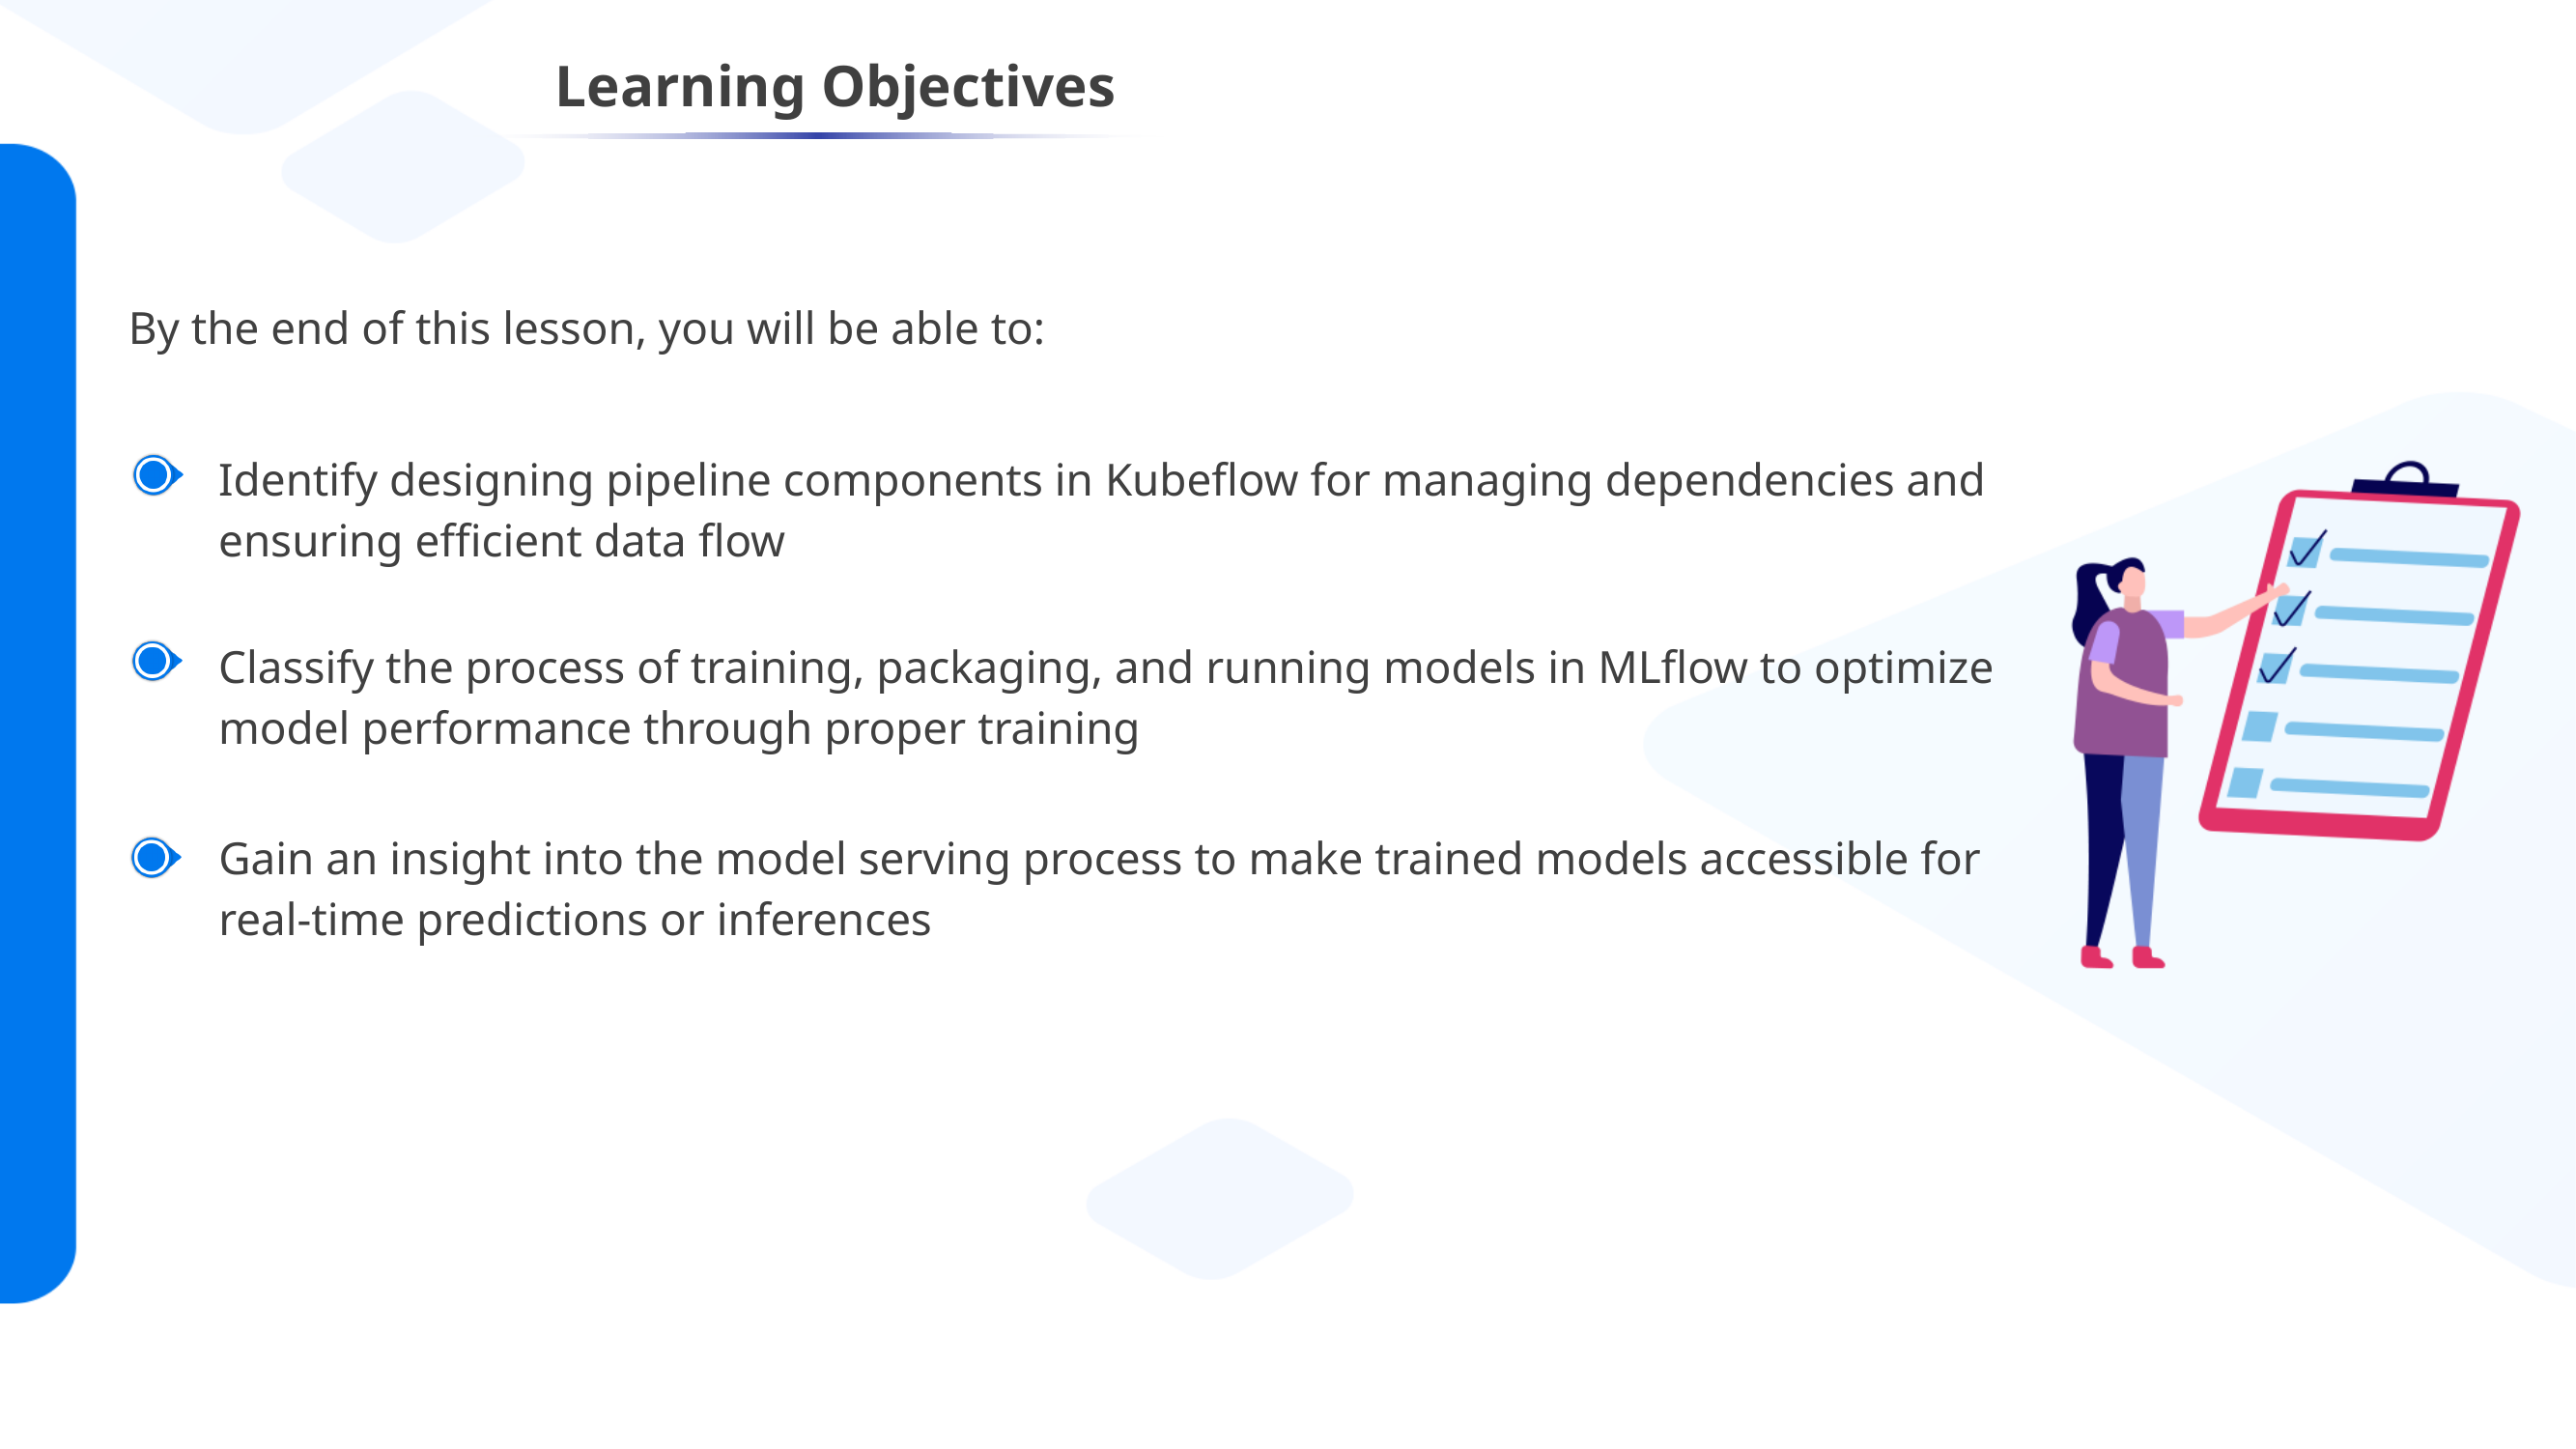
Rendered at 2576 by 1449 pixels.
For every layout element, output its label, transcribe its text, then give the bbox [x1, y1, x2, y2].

picture [0, 0, 2576, 1449]
text_box Classify the process of training, packaging, and running models in MLflow to optimize model performance through proper training [833, 624, 2053, 785]
text_box Gain an insight into the model serving process to make trained models accessible for real-time predictions or inferences [204, 815, 2054, 977]
list Identify designing pipeline components in Kubeflow for managing dependencies and ensuring efficient data flow [833, 437, 2053, 598]
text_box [196, 101, 833, 848]
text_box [1086, 134, 1109, 138]
